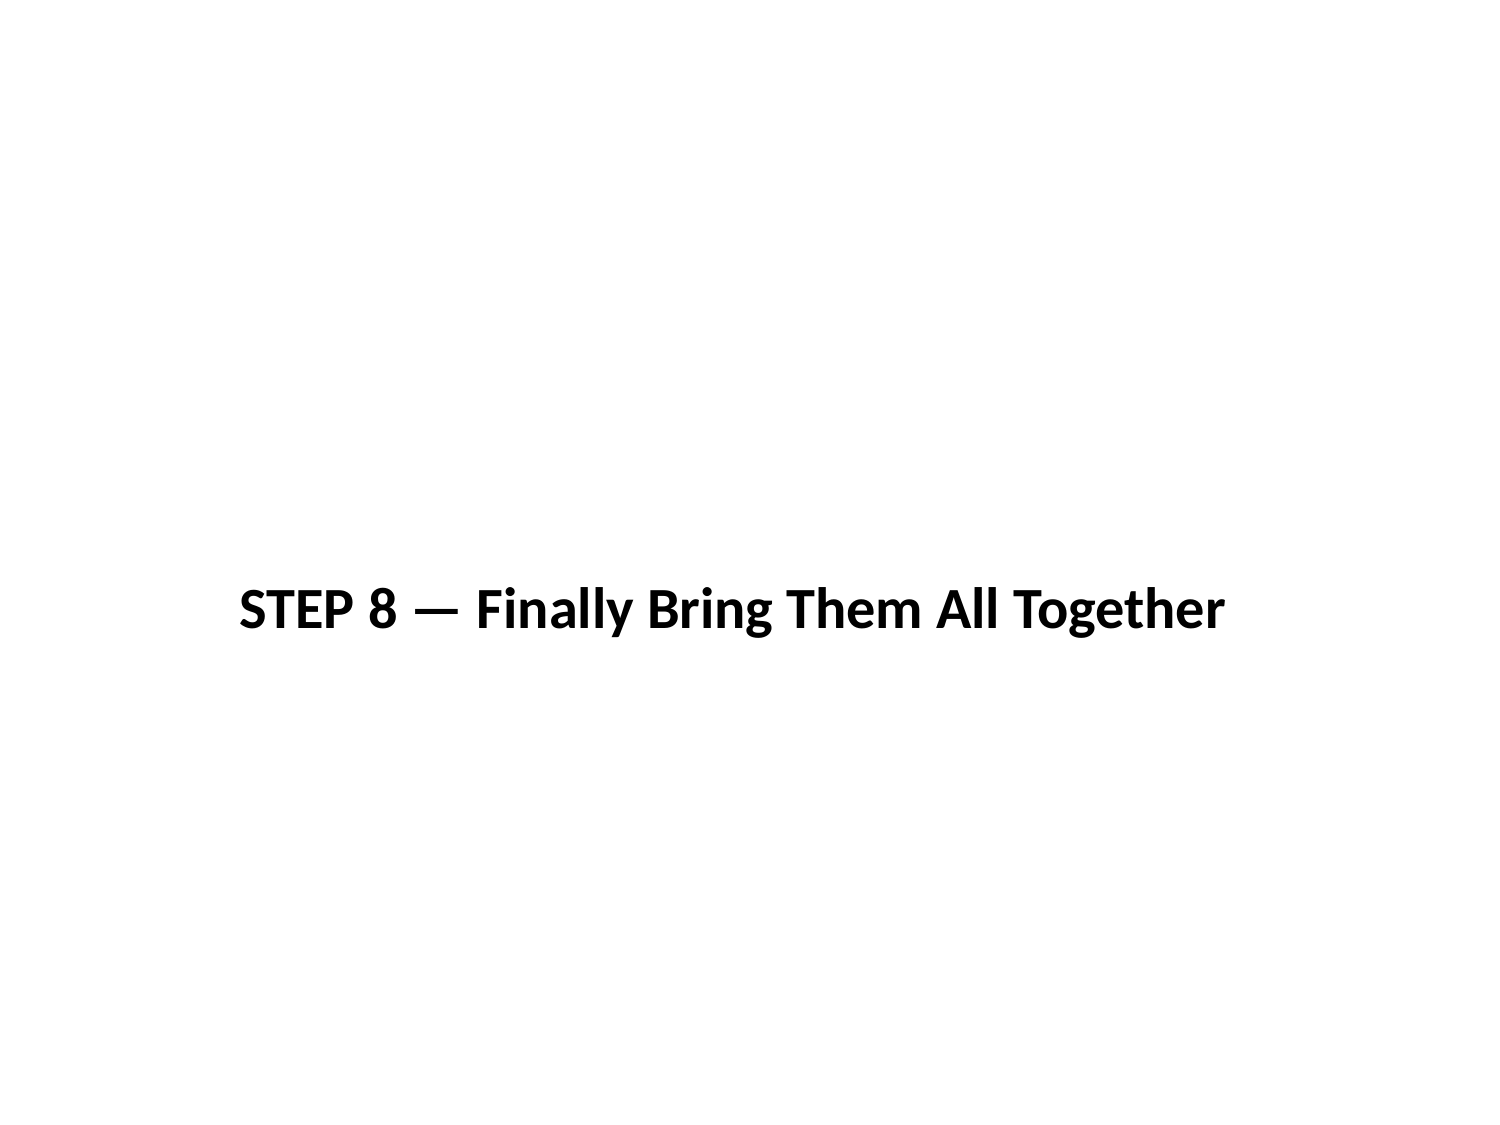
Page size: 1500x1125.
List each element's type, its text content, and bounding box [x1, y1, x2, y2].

text_box STEP 8 — Finally Bring Them All Together [225, 562, 1500, 648]
